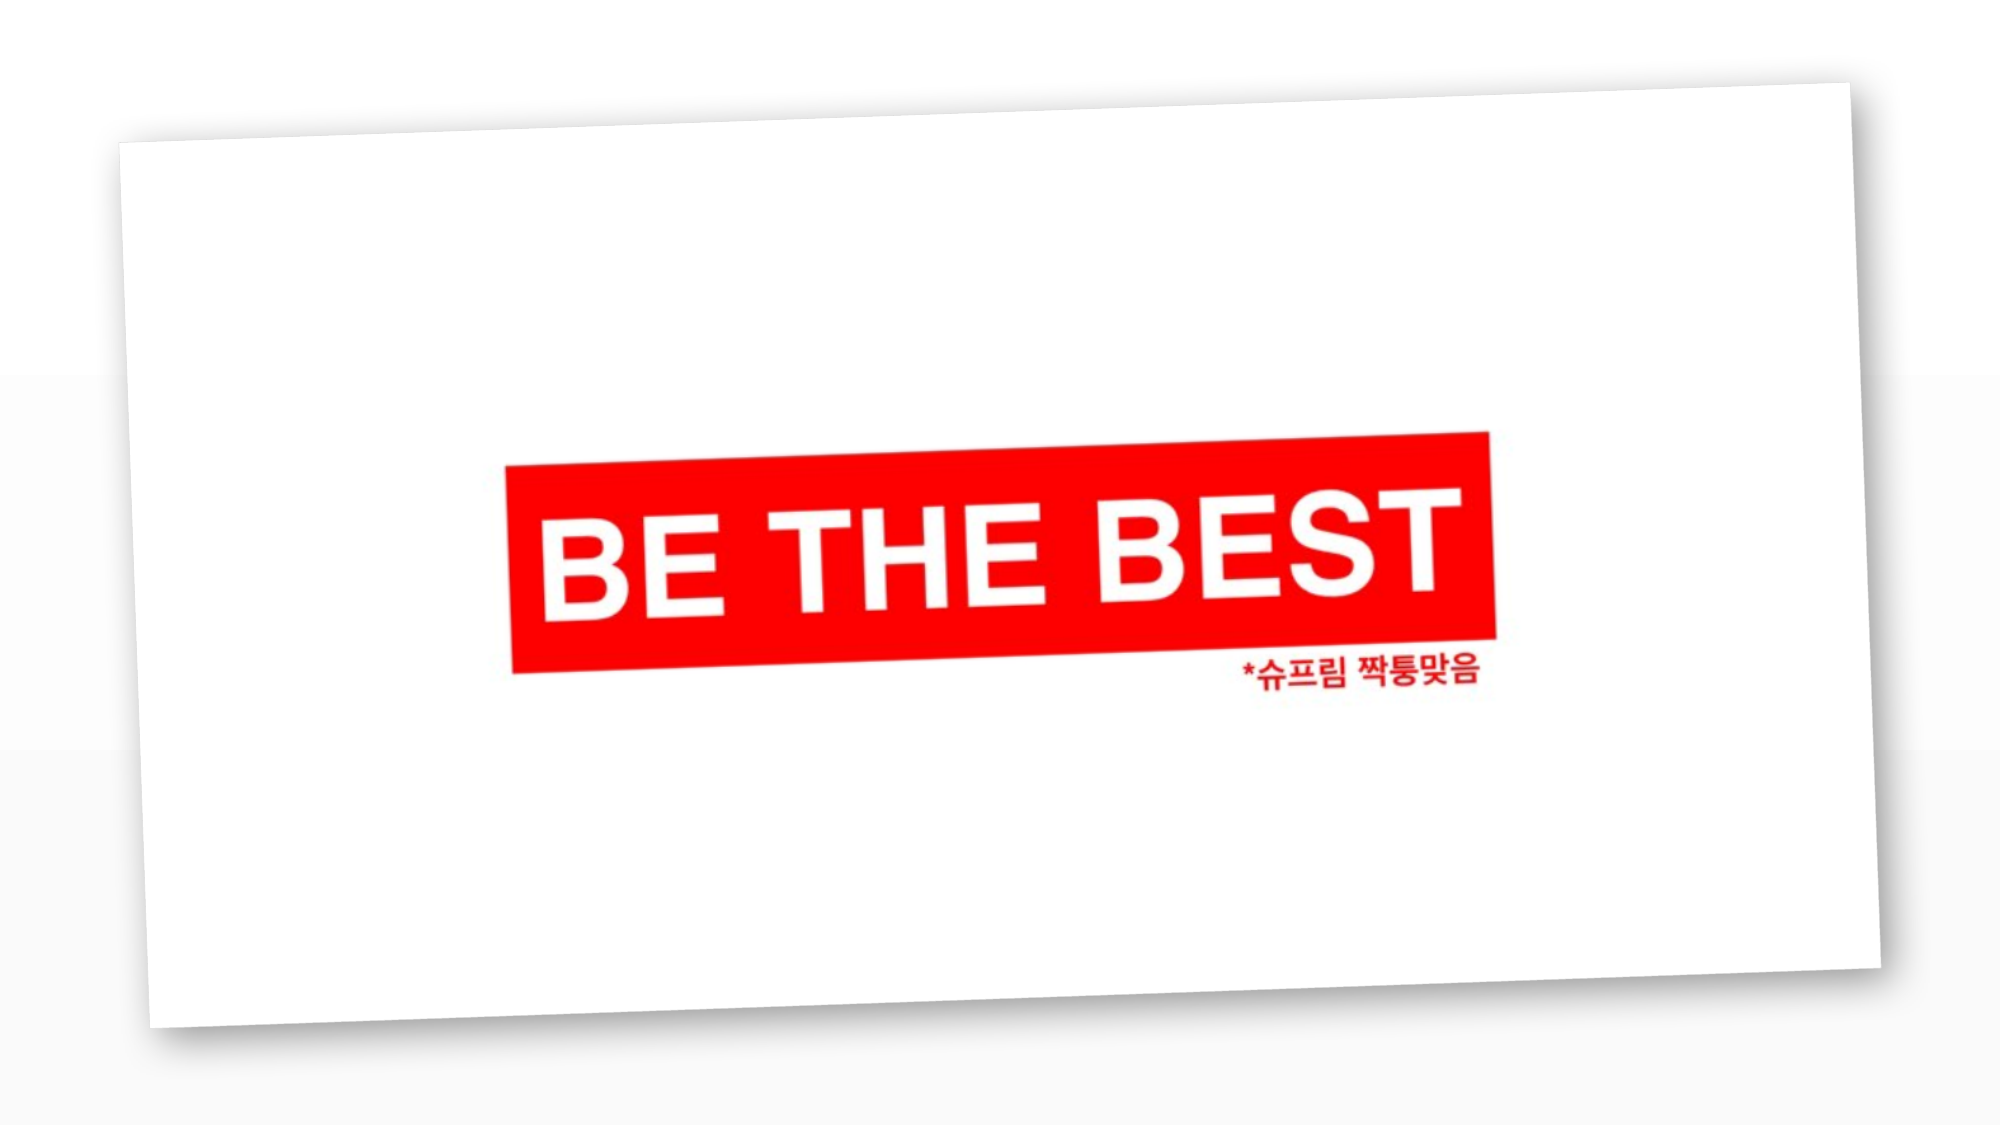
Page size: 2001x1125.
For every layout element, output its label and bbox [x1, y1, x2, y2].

picture [176, 136, 1826, 975]
text_box [117, 81, 1883, 1030]
text_box [0, 0, 2000, 1125]
